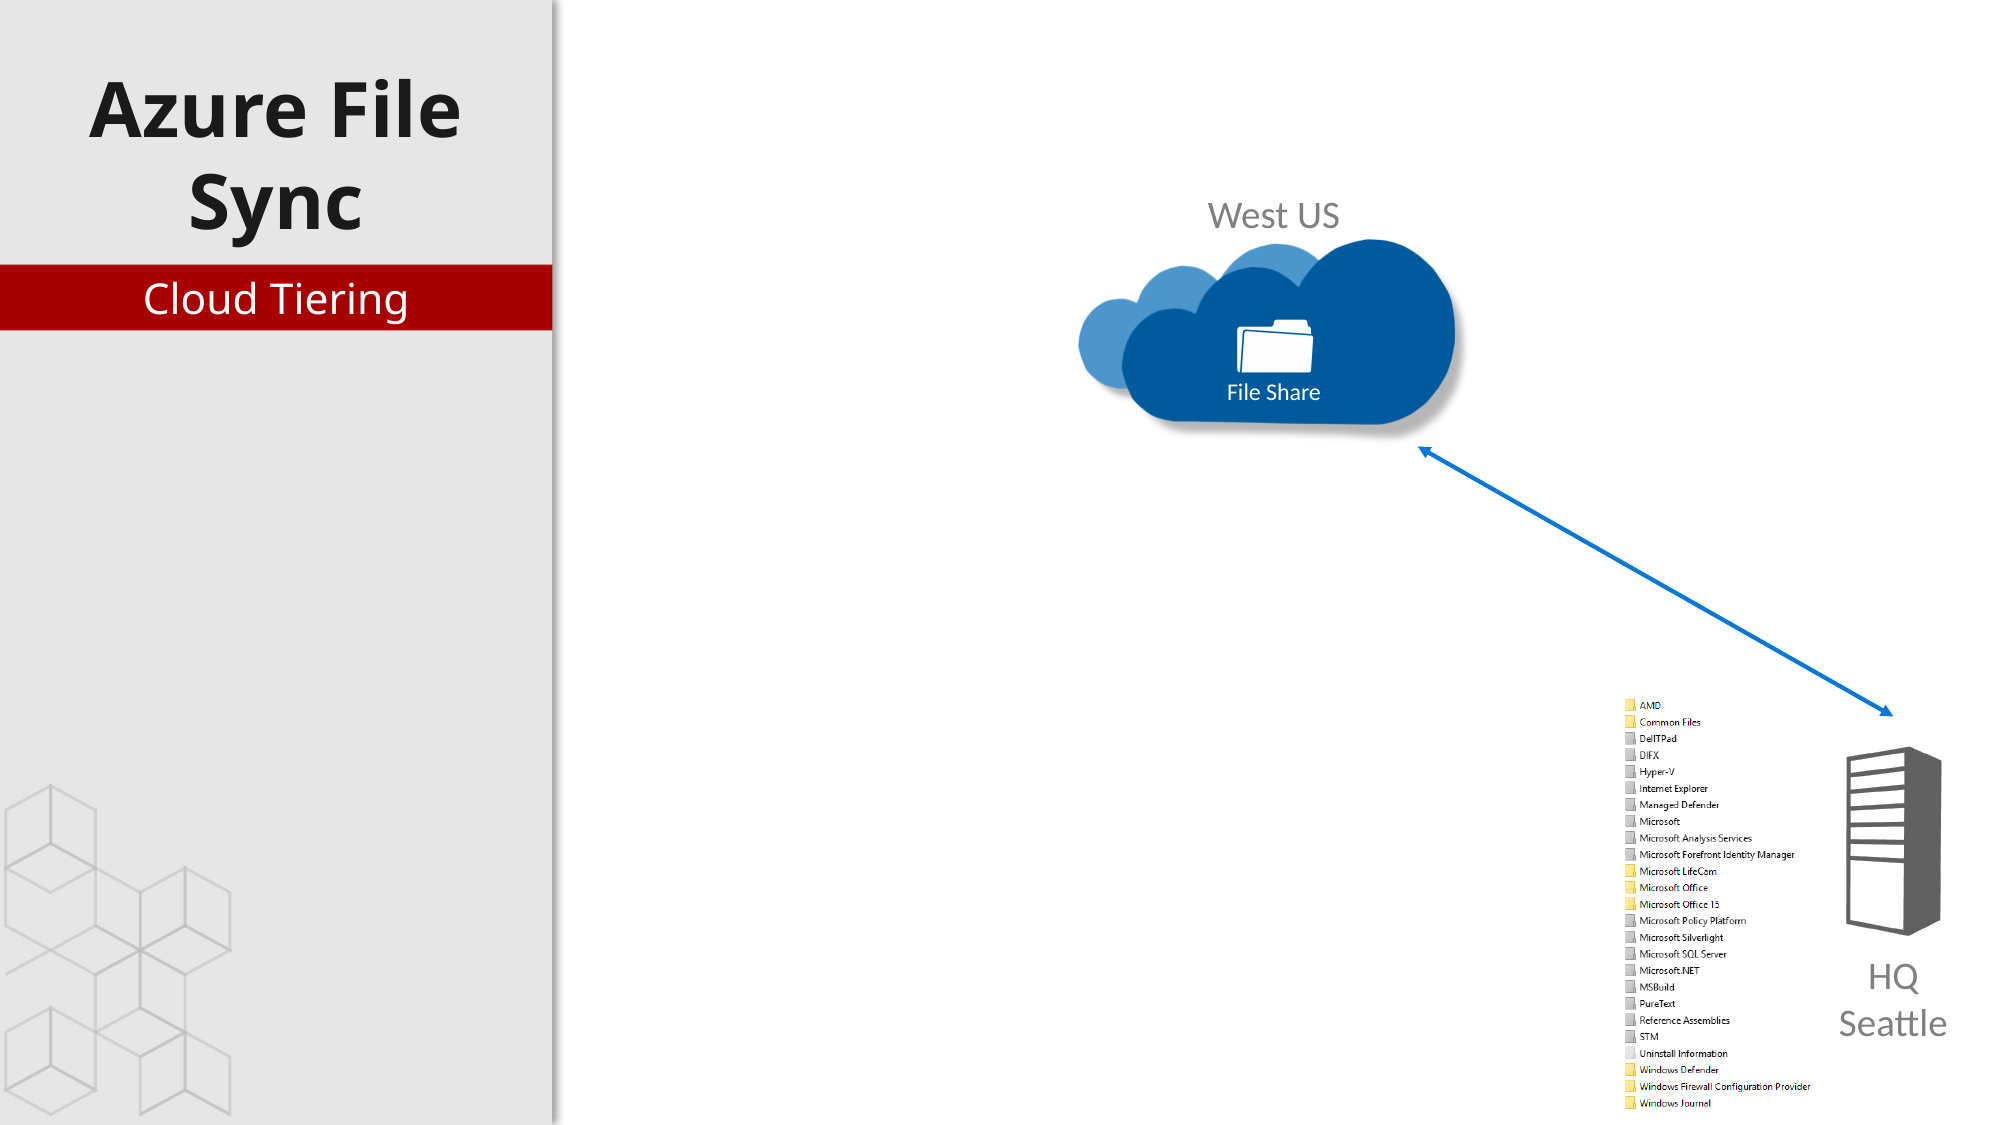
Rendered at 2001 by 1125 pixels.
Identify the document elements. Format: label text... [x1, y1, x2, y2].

text_box Cloud Tiering [0, 264, 553, 331]
picture [1617, 717, 1820, 1111]
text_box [1078, 182, 1470, 447]
text_box Azure File Sync [0, 53, 553, 253]
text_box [1820, 716, 2000, 1056]
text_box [1417, 446, 1894, 717]
